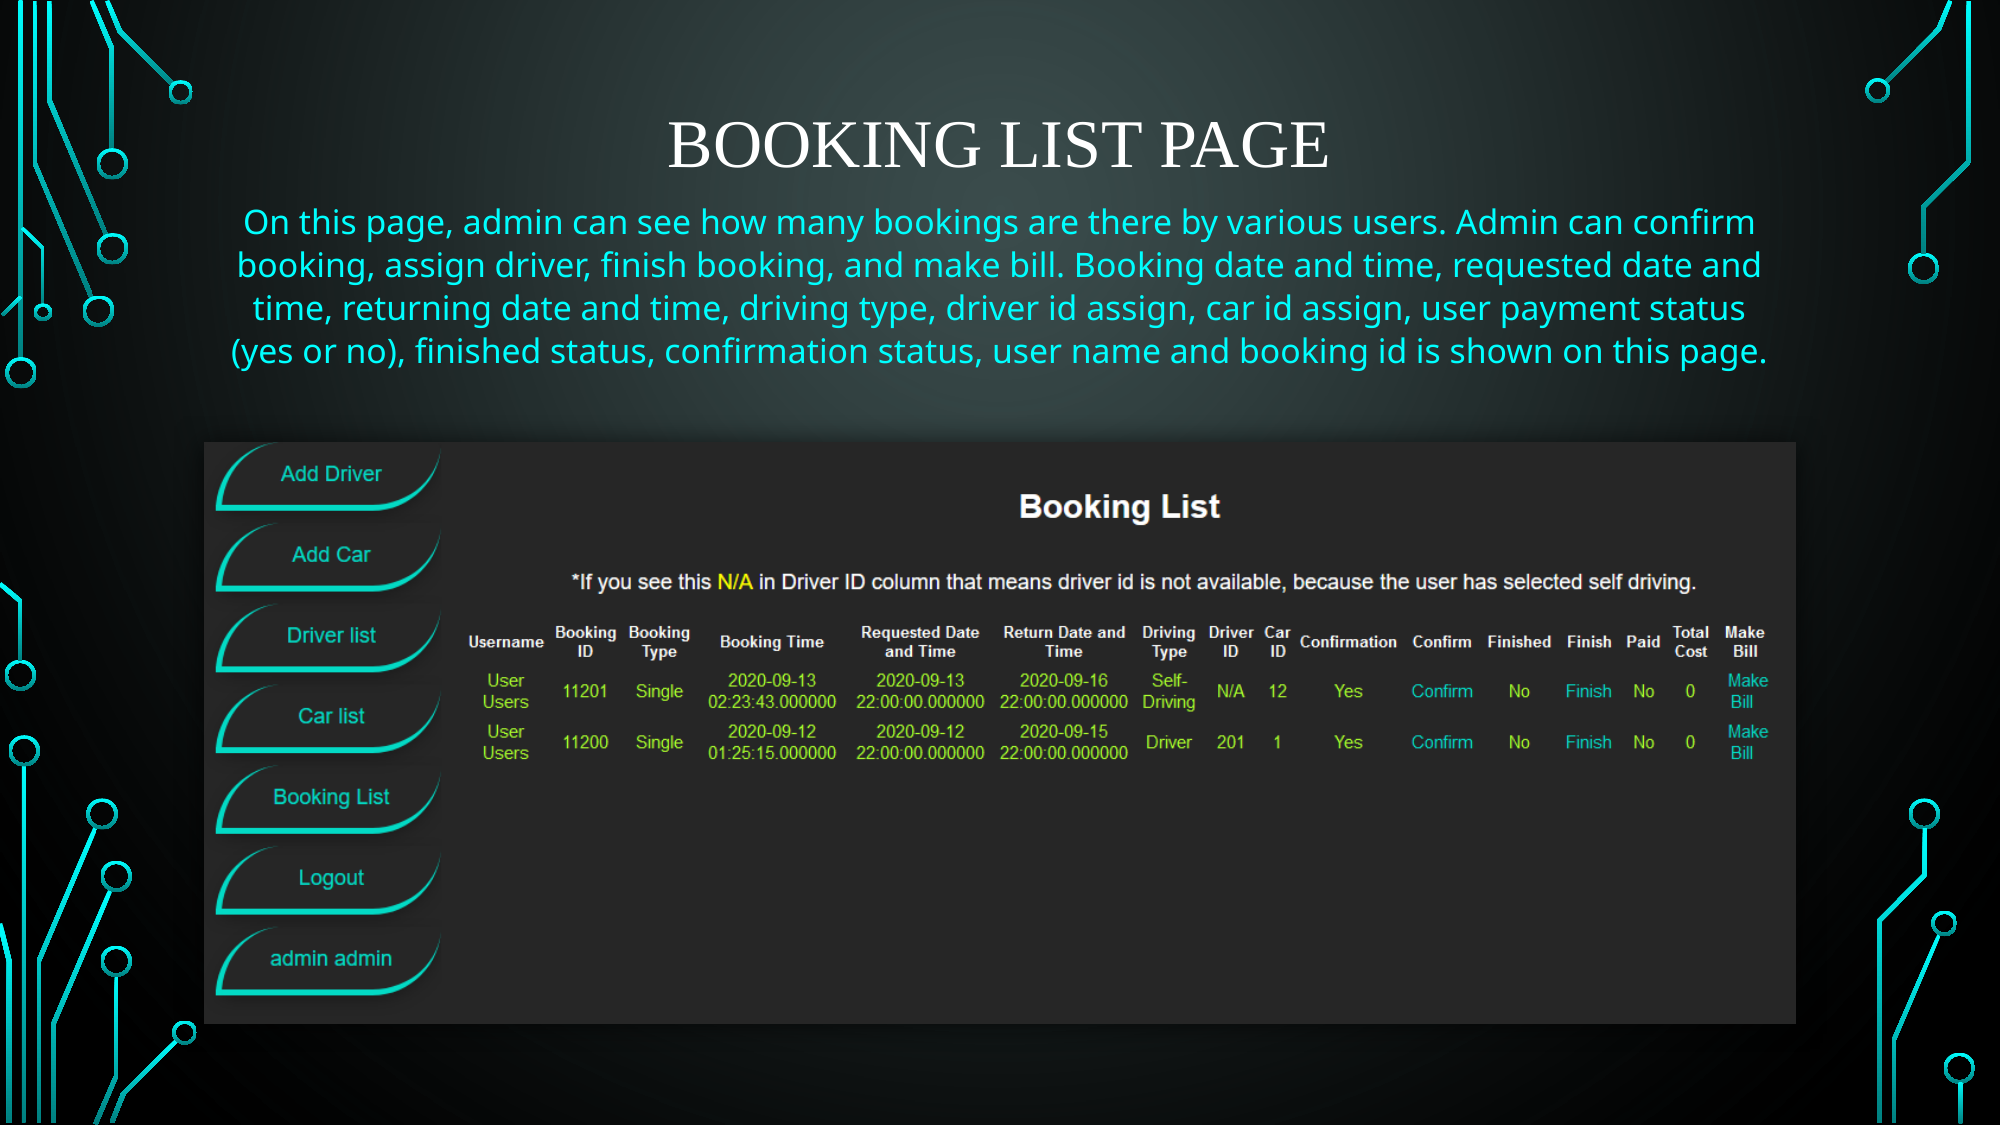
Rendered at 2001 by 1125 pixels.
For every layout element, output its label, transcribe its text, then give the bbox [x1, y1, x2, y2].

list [203, 442, 1796, 1024]
title Booking list page [204, 101, 1796, 190]
text_box On this page, admin can see how many bookings are there by various users. Admin can confirm booking, assign driver, finish booking, and make bill. Booking date and time, requested date and time, returning date and time, driving type, driver id assign, car id assign, user payment status (yes or no), finished status, confirmation status, user name and booking id is shown on this page. [204, 190, 1796, 410]
